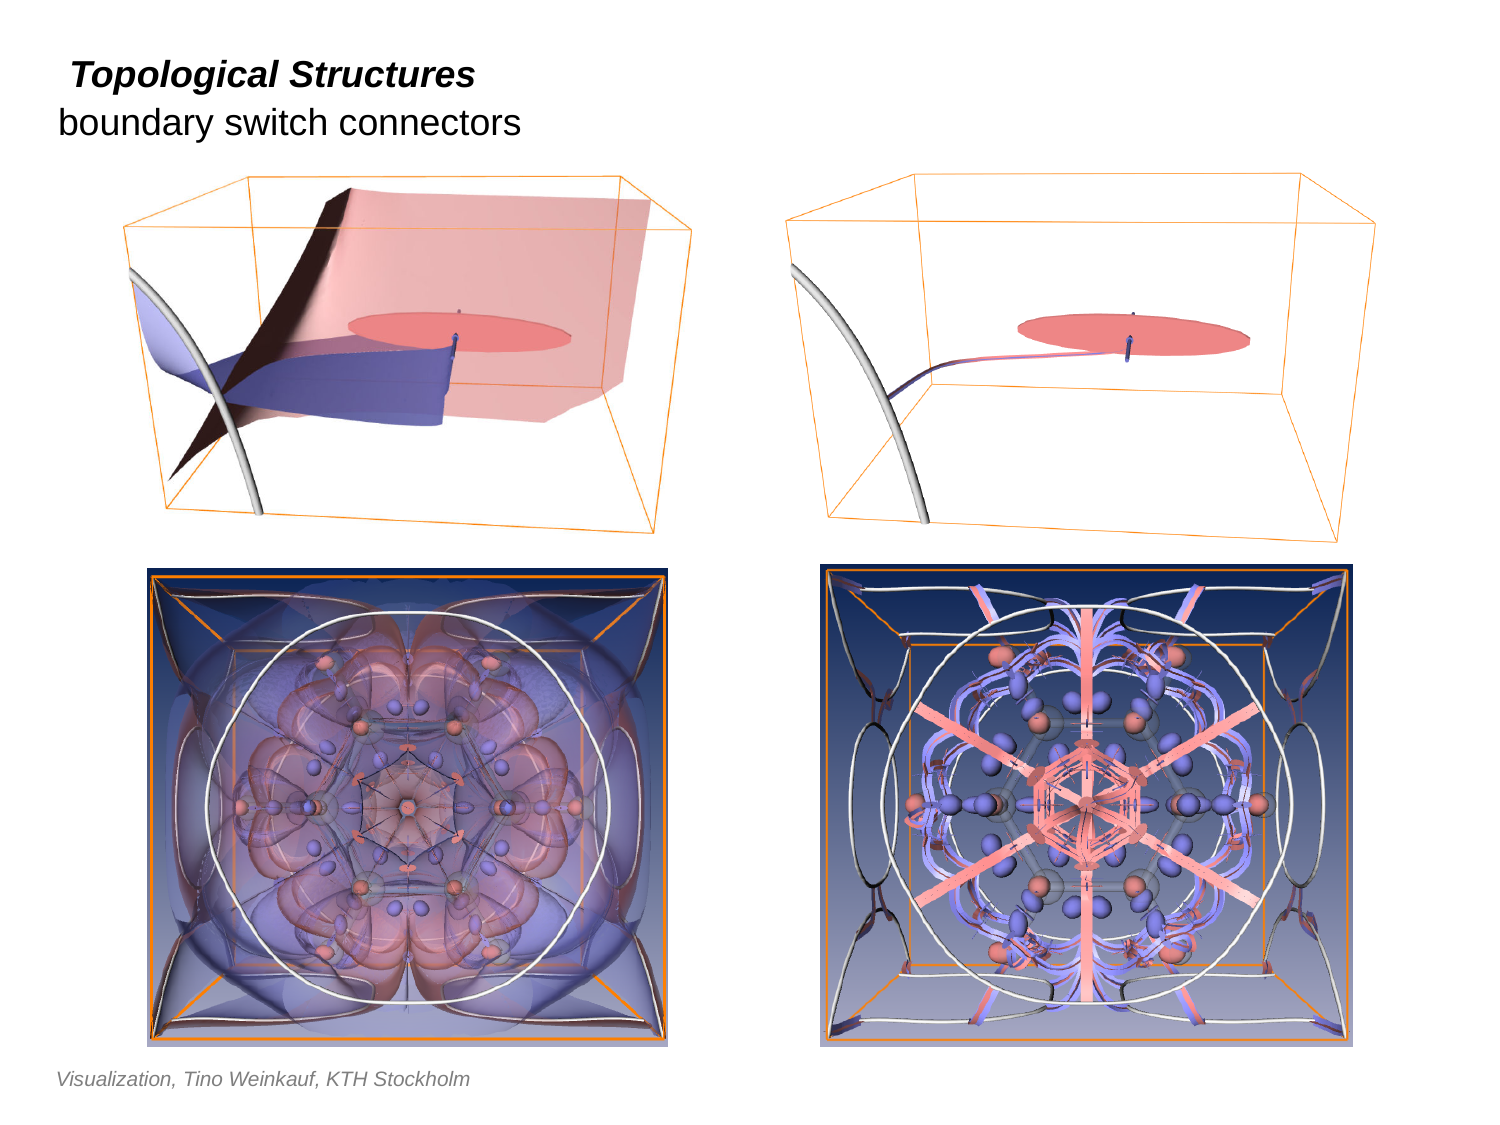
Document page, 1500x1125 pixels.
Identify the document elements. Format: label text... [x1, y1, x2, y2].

picture [784, 172, 1377, 543]
text_box Topological Structures [54, 42, 526, 90]
picture [123, 175, 692, 534]
text_box boundary switch connectors [43, 90, 537, 150]
picture [147, 568, 668, 1048]
picture [820, 564, 1353, 1048]
